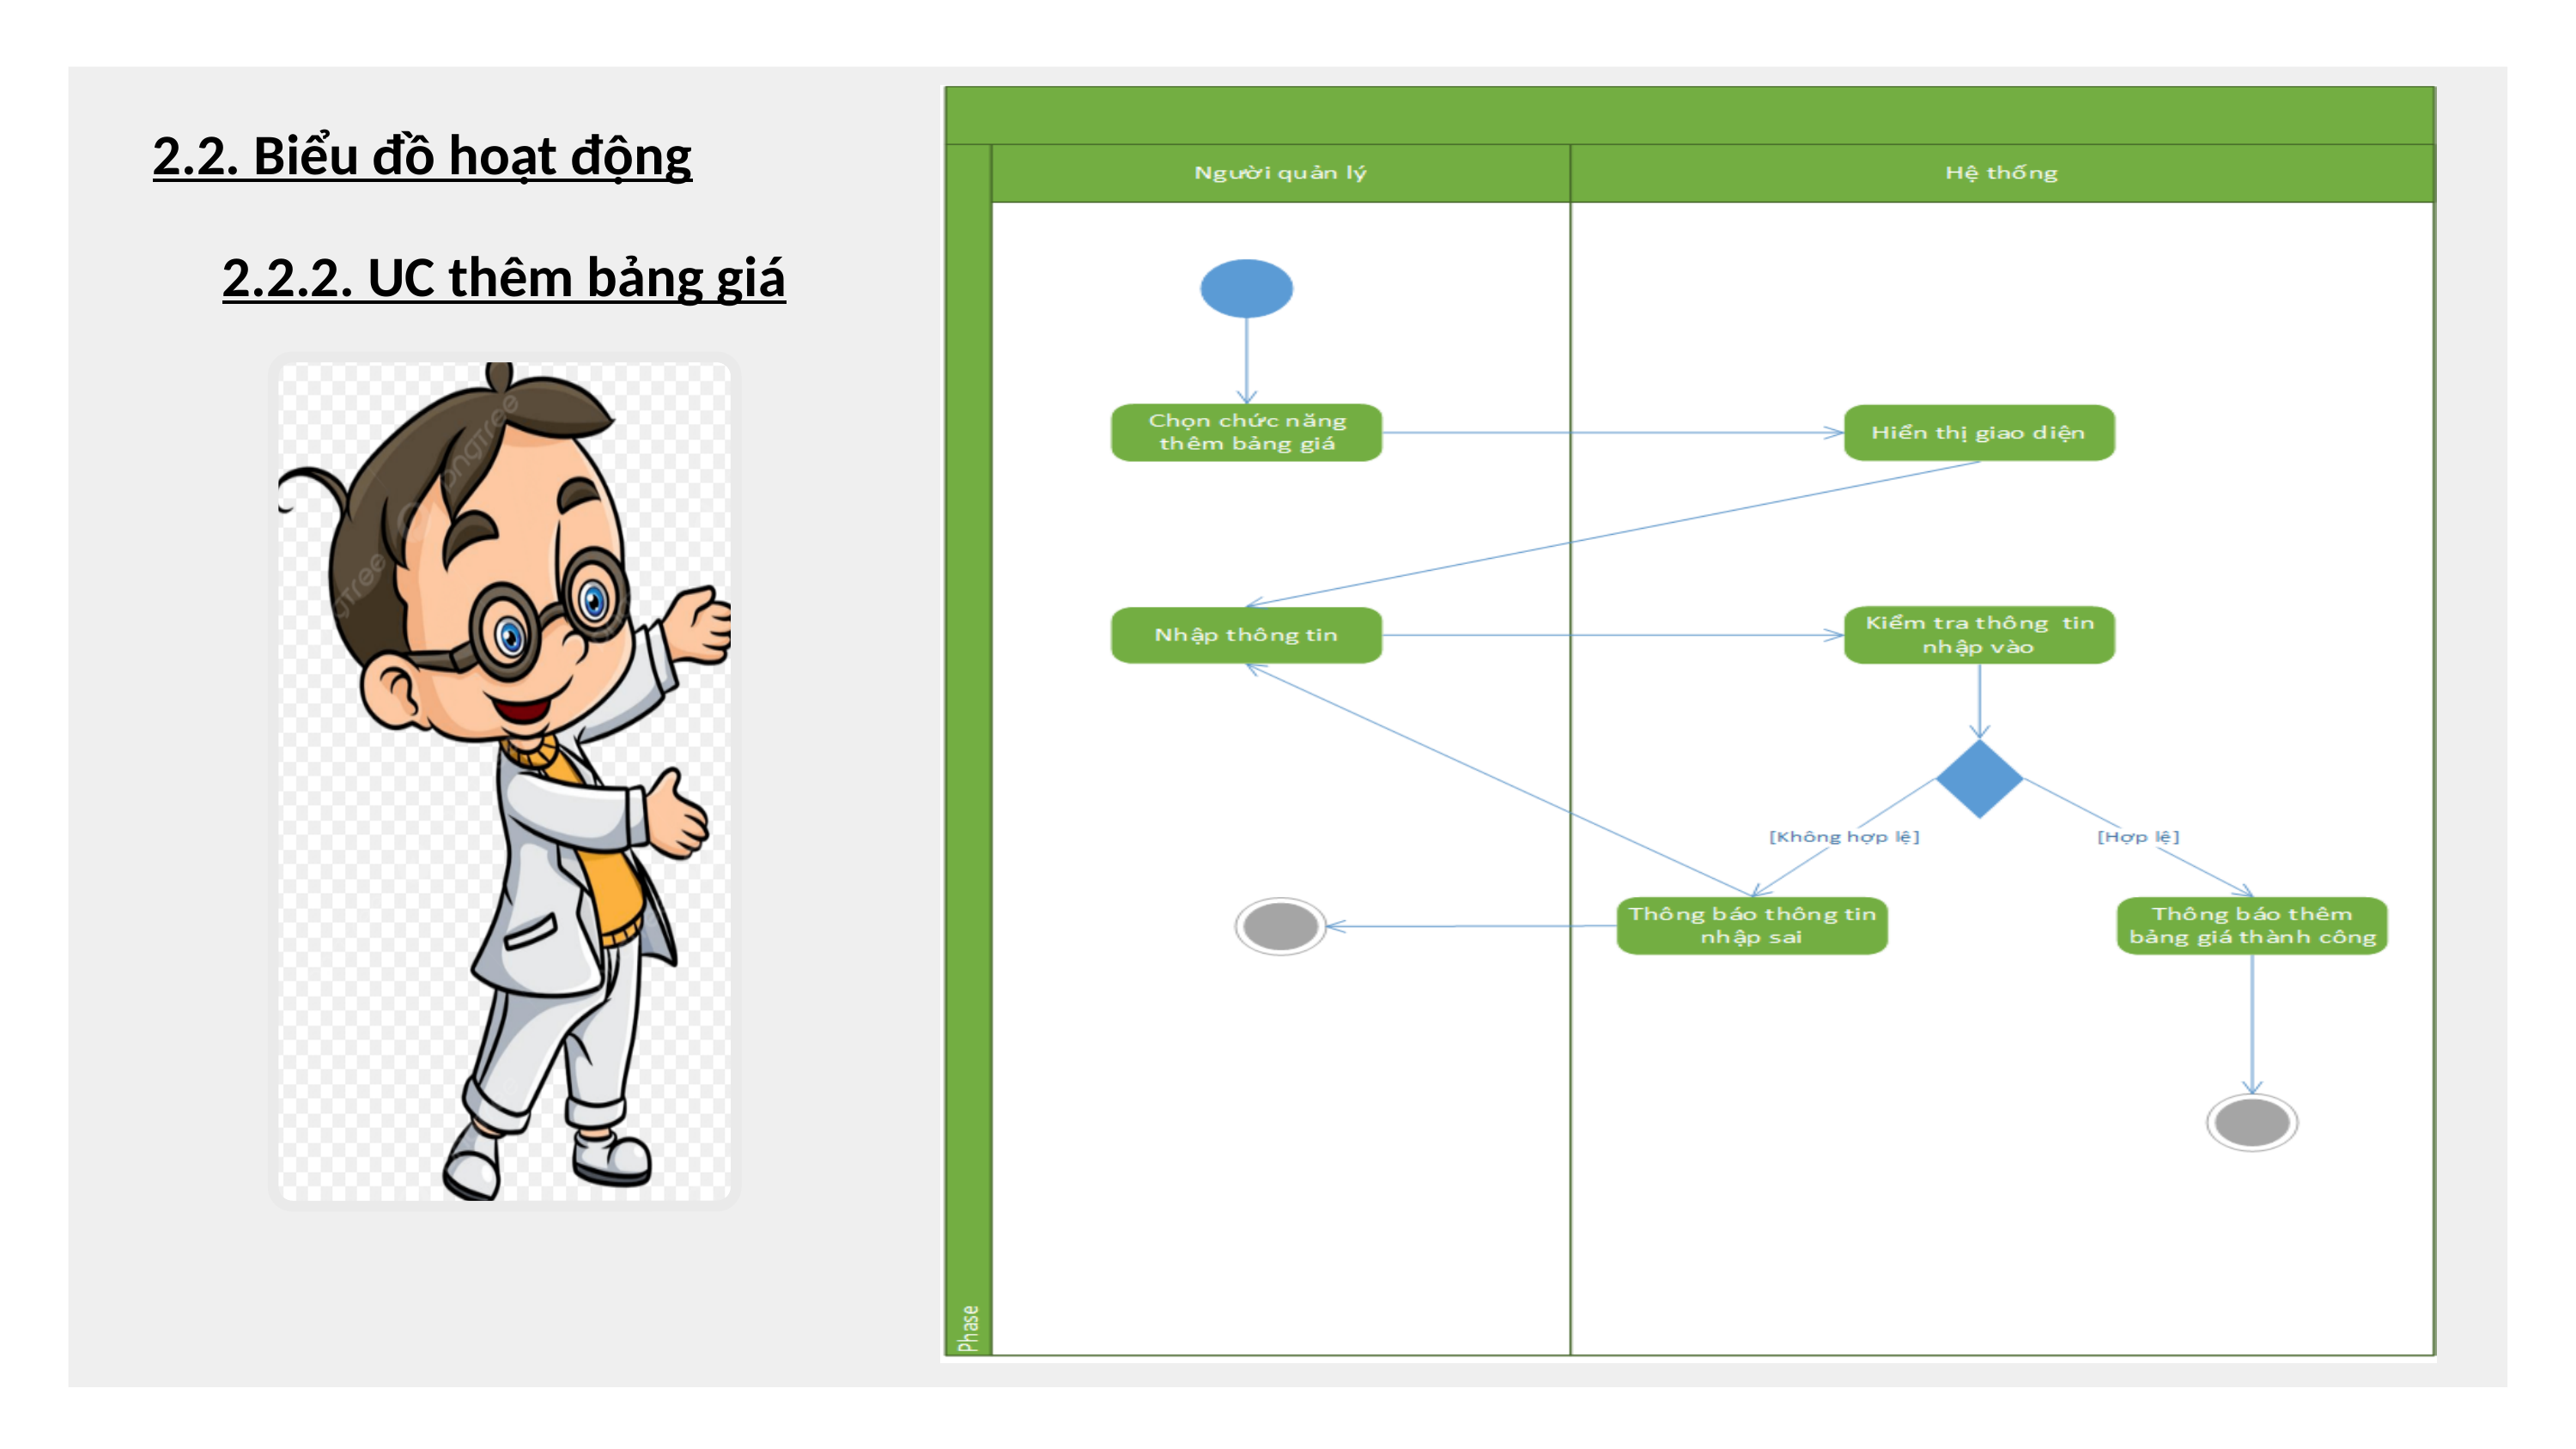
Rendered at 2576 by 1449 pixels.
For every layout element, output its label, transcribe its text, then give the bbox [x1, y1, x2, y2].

text_box [68, 66, 2508, 1387]
text_box 2.2.2. UC thêm bảng giá [0, 208, 936, 309]
picture [940, 85, 2437, 1363]
picture [272, 356, 737, 1207]
text_box 2.2. Biểu đồ hoạt động [0, 85, 939, 186]
